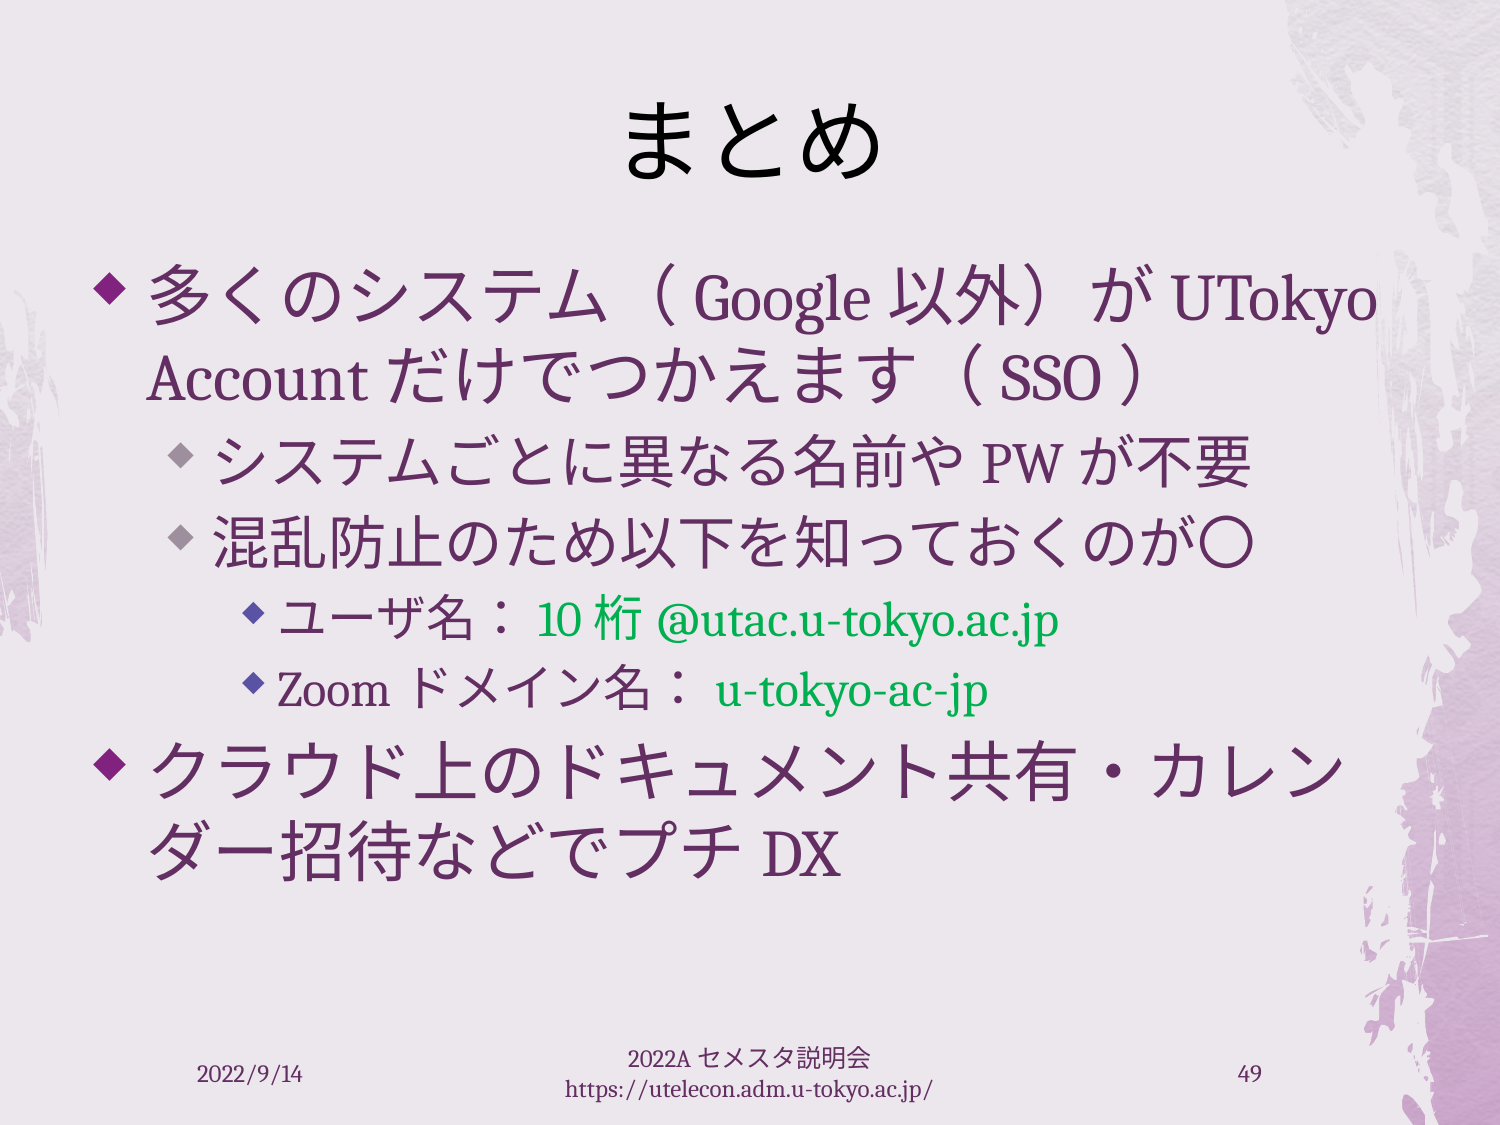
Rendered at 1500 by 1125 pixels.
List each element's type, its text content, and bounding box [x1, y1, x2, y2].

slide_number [75, 1042, 425, 1103]
title まとめ [75, 45, 1425, 233]
footer 2022Aセメスタ説明会 https://utelecon.adm.u-tokyo.ac.jp/ [512, 1042, 988, 1103]
list 多くのシステム（Google以外）がUTokyo Accountだけでつかえます（SSO） システムごとに異なる名前やPWが不要 混乱防止のため以下を知っておくのが〇 ユーザ名：10桁@utac.u-tokyo.ac.jp Zoomドメイン名：u-tokyo-ac-jp クラウド上のドキュメント共有・カレンダー招待などでプチDX [75, 246, 1425, 989]
slide_number 49 [1074, 1042, 1425, 1103]
